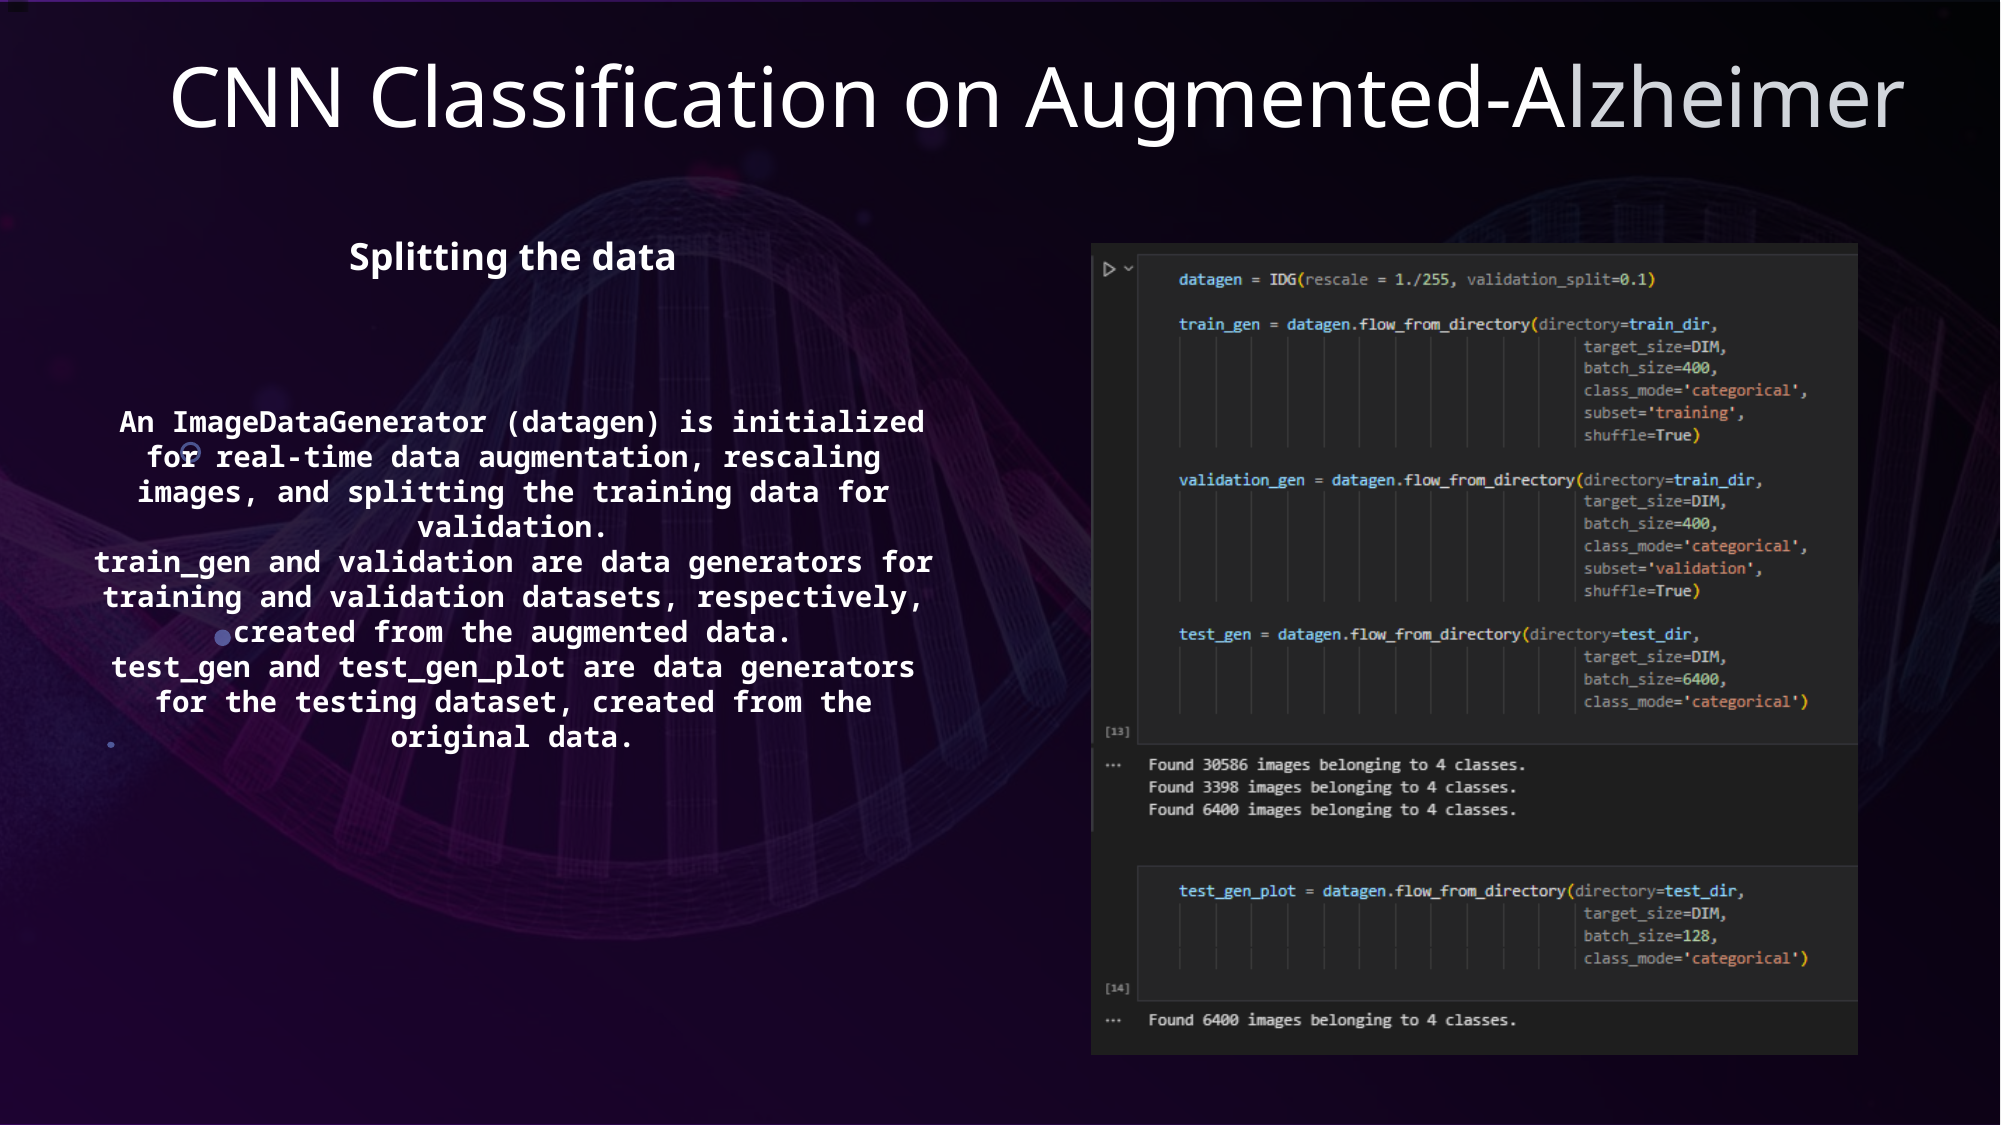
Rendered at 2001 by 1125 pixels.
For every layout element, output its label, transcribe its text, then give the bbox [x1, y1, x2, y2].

text_box An ImageDataGenerator (datagen) is initialized for real-time data augmentation, rescaling images, and splitting the training data for validation. train_gen and validation are data generators for training and validation datasets, respectively, created from the augmented data. test_gen and test_gen_plot are data generators for the testing dataset, created from the original data. [69, 395, 958, 761]
picture [1091, 243, 1858, 1055]
text_box CNN Classification on Augmented-Alzheimer [0, 48, 2000, 177]
text_box Splitting the data [334, 225, 693, 286]
